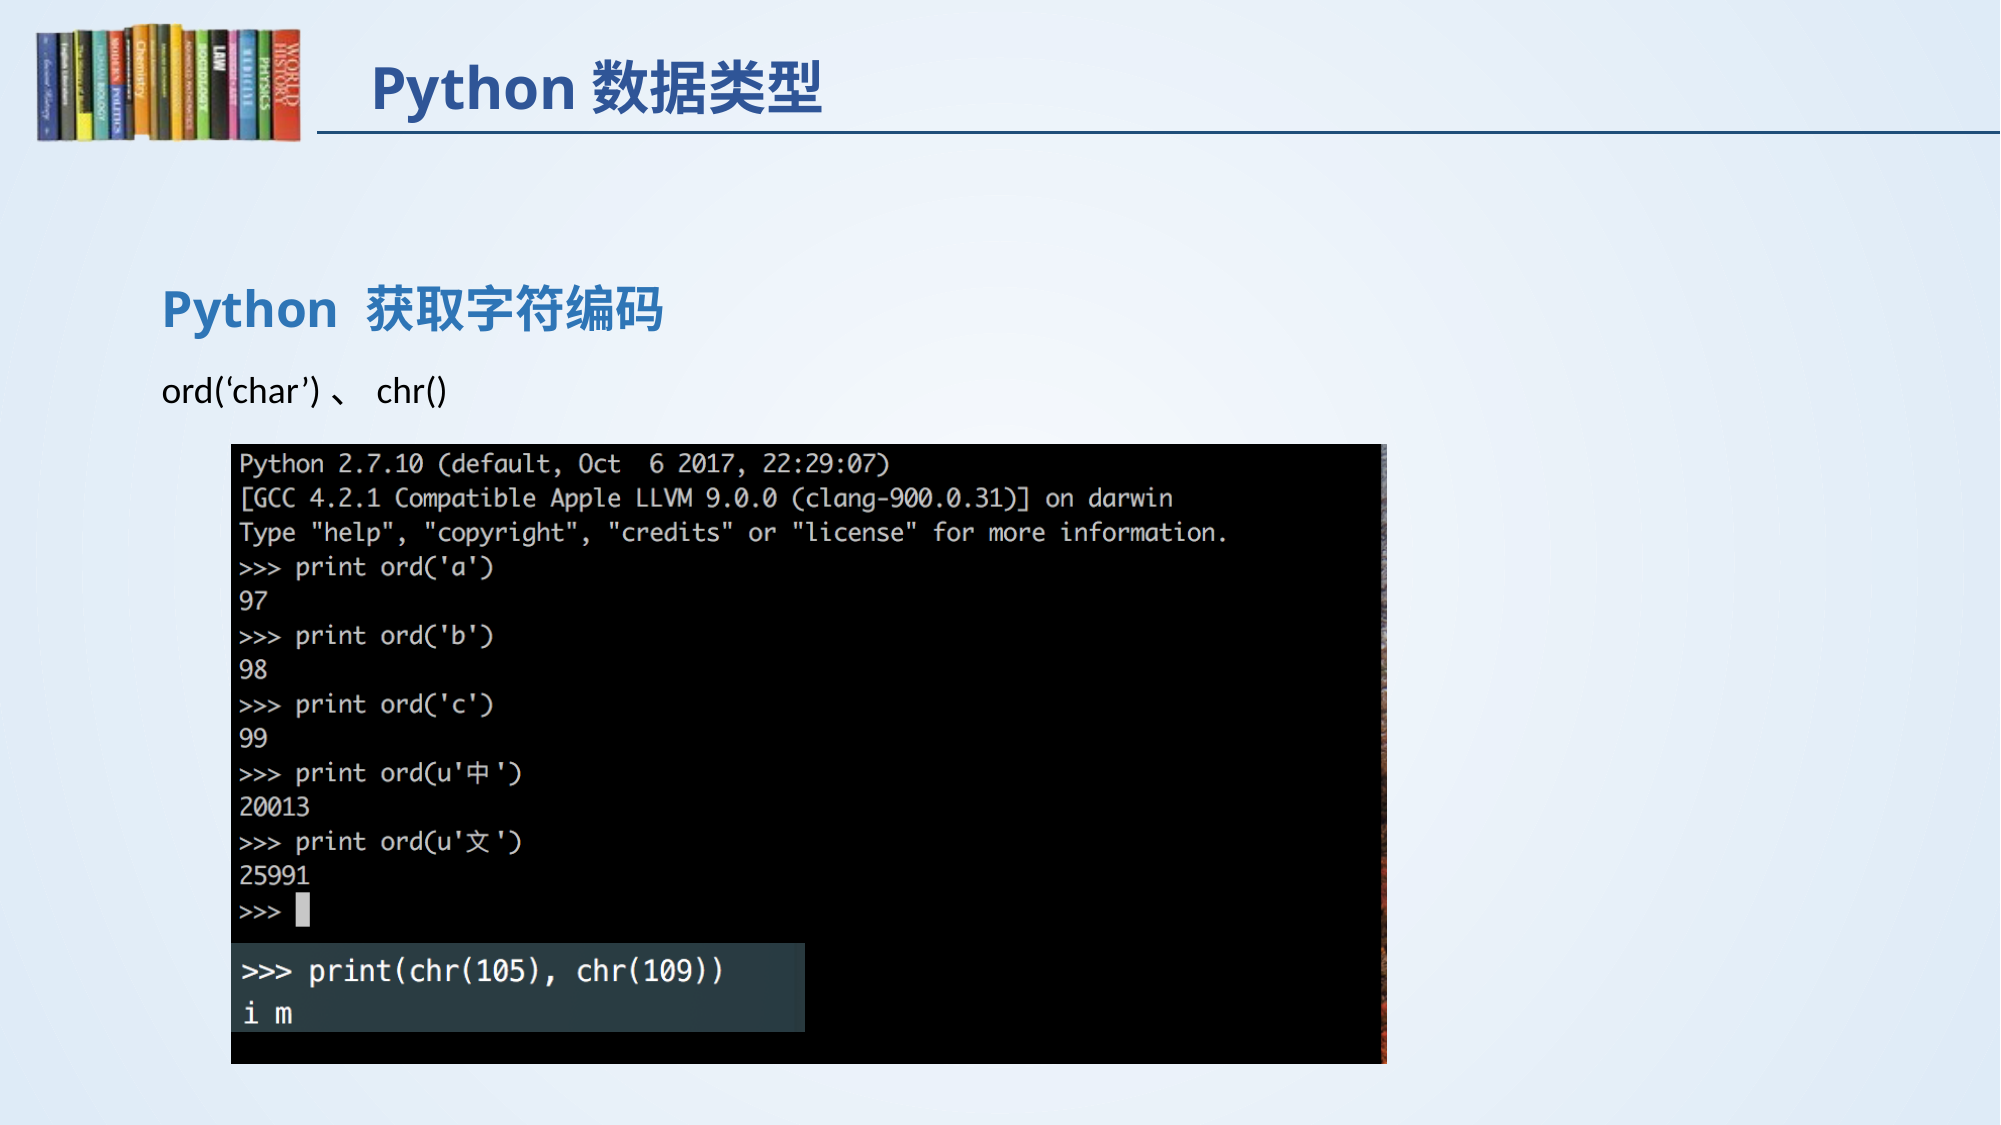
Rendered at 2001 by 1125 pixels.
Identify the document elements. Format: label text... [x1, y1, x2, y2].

picture [231, 444, 1387, 1064]
text_box Python数据类型 [355, 43, 859, 129]
text_box Python 获取字符编码 [146, 269, 736, 358]
picture [23, 0, 317, 173]
text_box ord(‘char’)、chr() [146, 358, 1927, 419]
